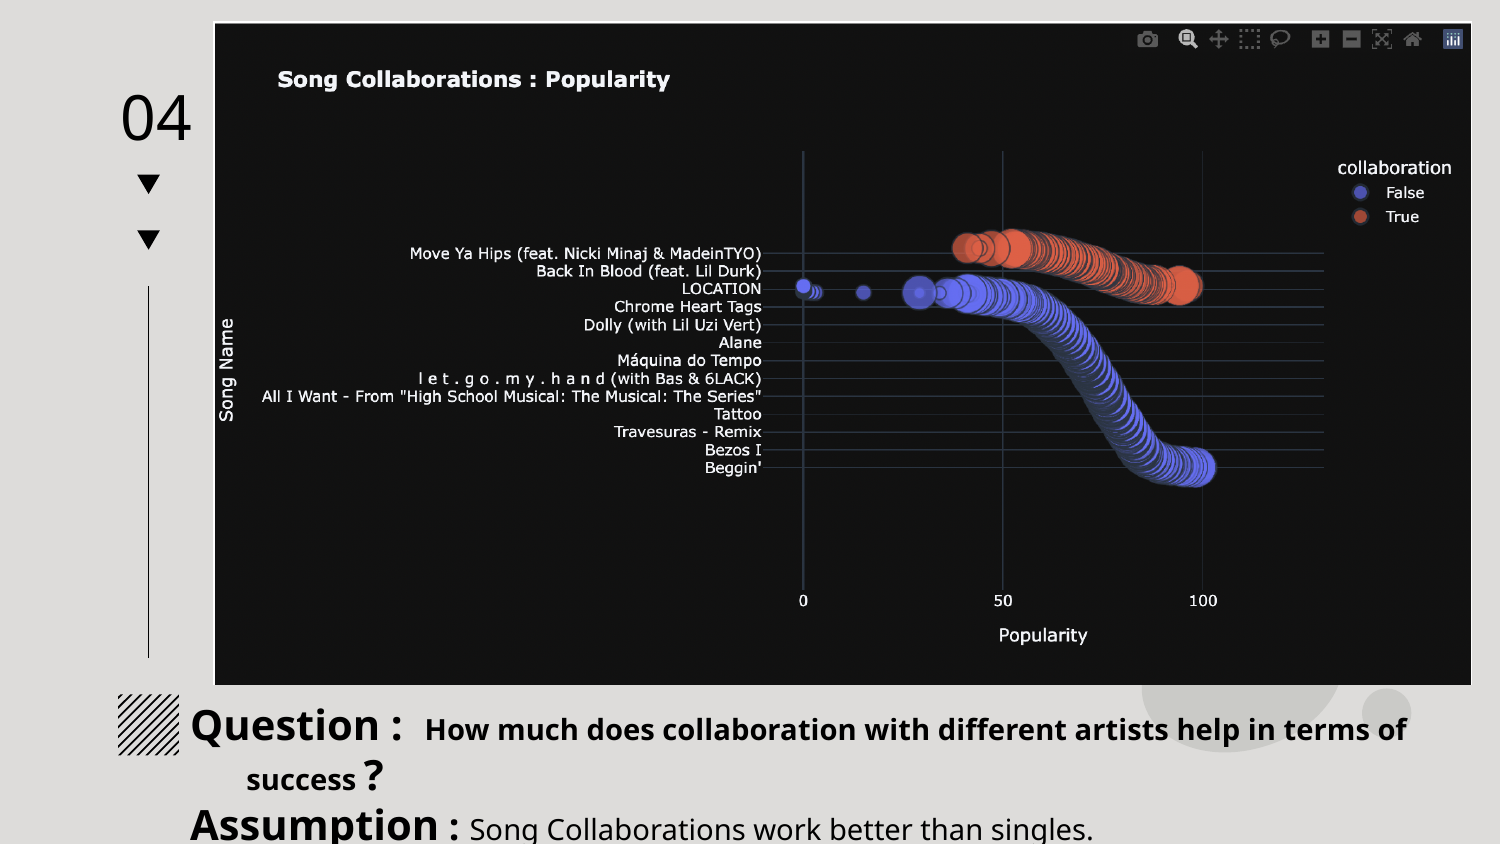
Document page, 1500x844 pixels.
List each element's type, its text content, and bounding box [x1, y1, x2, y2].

picture [213, 21, 1473, 686]
title 04 [98, 85, 208, 147]
subtitle Question : How much does collaboration with different artists help in terms of success ? Assumption : Song Collaborations work better than singles. [156, 684, 1500, 844]
